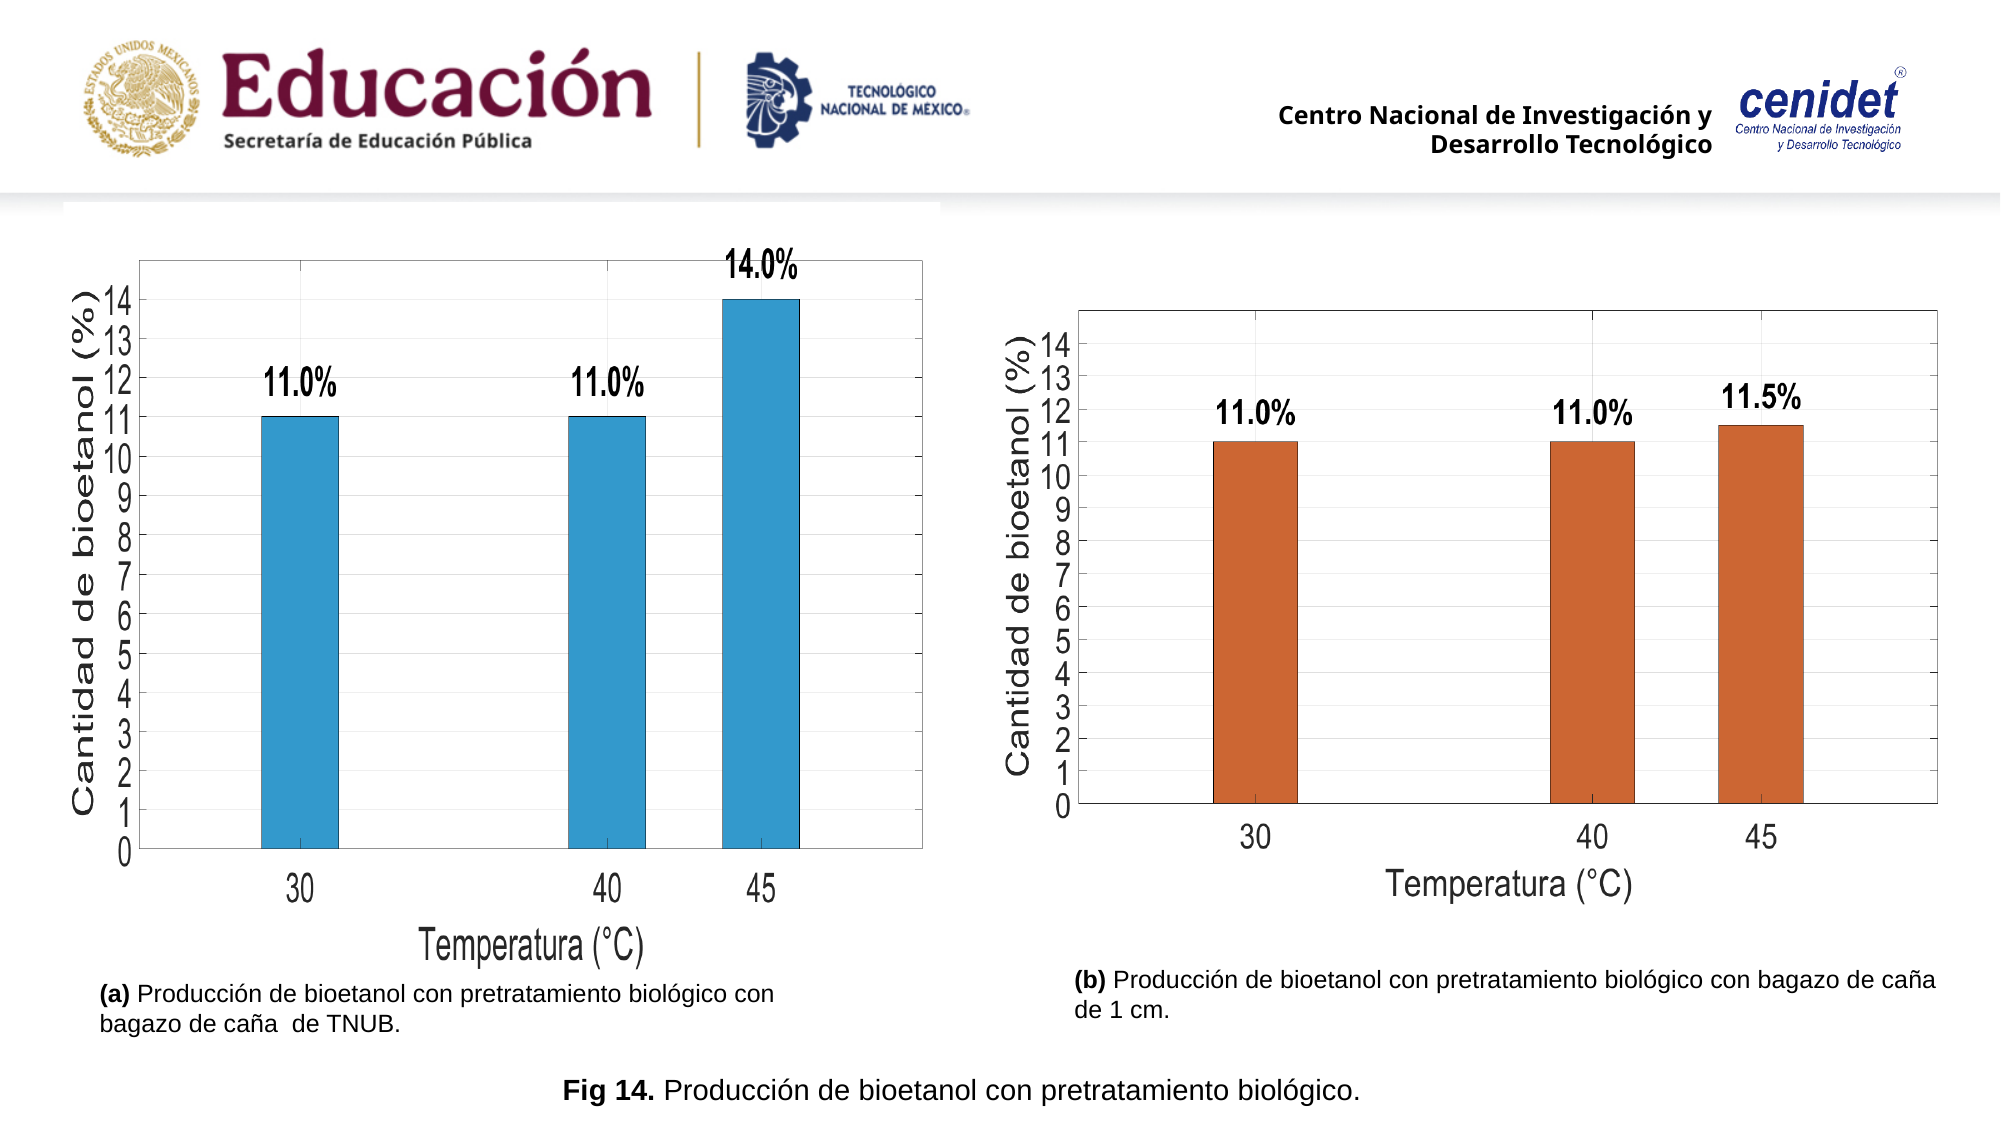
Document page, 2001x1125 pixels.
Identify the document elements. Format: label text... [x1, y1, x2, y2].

picture [0, 0, 2001, 1125]
text_box (b) Producción de bioetanol con pretratamiento biológico con bagazo de caña de 1 cm. [1059, 956, 1963, 1031]
text_box Fig 14. Producción de bioetanol con pretratamiento biológico. [547, 1063, 1548, 1114]
text_box Centro Nacional de Investigación y Desarrollo Tecnológico [1177, 91, 1727, 167]
text_box (a) Producción de bioetanol con pretratamiento biológico con bagazo de caña de TNUB. [84, 970, 821, 1045]
